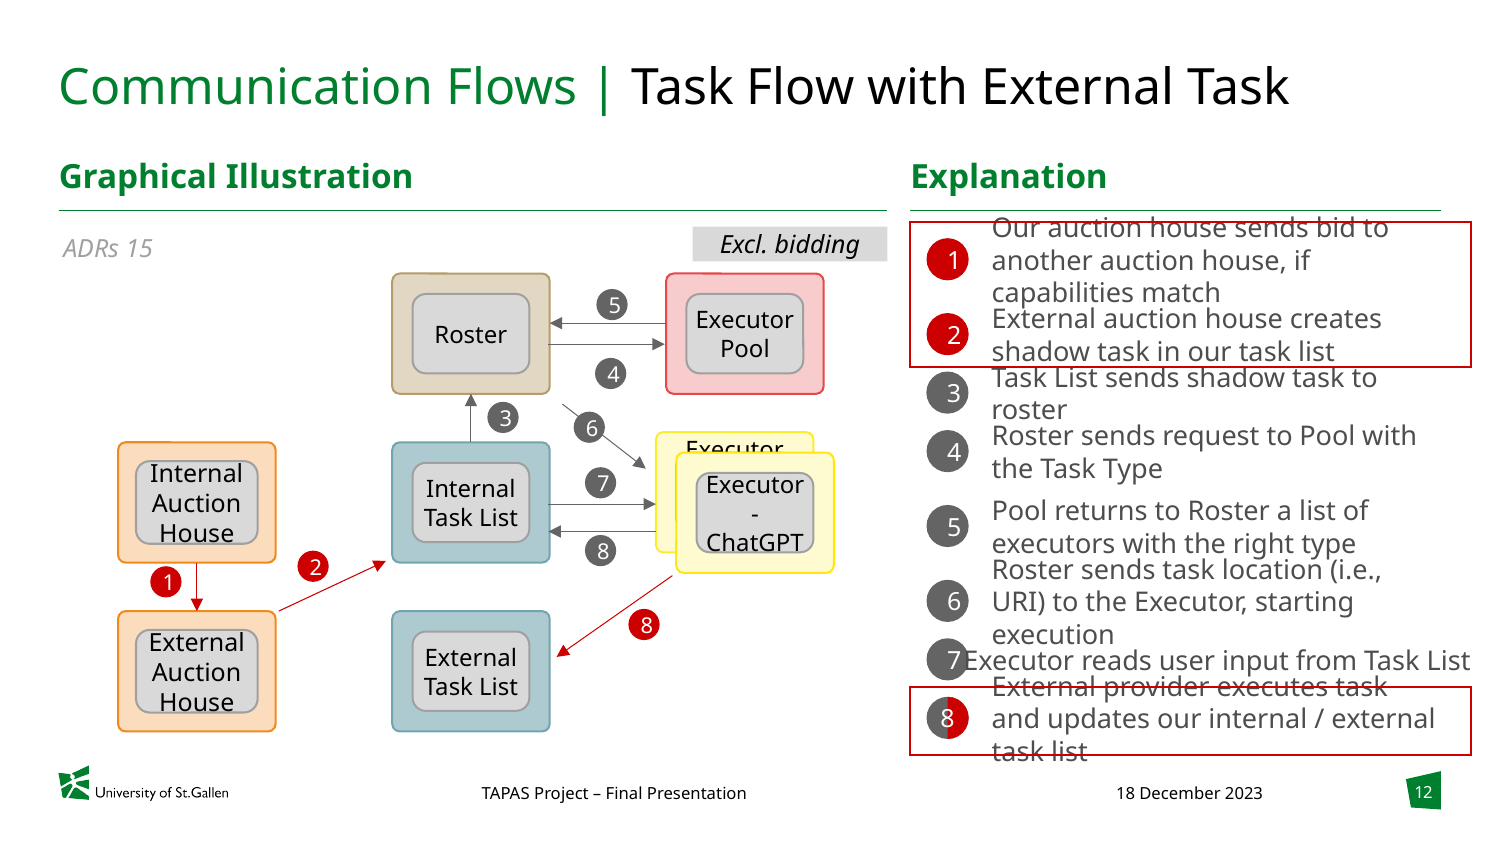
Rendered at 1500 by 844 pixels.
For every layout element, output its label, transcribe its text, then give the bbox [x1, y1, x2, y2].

text_box 4 [925, 428, 970, 474]
text_box [909, 221, 1472, 368]
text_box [392, 442, 550, 563]
text_box 4 [593, 356, 628, 391]
text_box 3 [486, 400, 520, 435]
text_box [665, 272, 825, 395]
text_box 5 [595, 287, 629, 322]
slide_number 12 [1405, 782, 1442, 827]
text_box Graphical Illustration [58, 135, 888, 210]
text_box Roster sends task location (i.e., URI) to the Executor, starting execution [991, 567, 1440, 635]
text_box Explanation [909, 135, 1442, 216]
text_box 5 [925, 503, 970, 549]
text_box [278, 560, 386, 612]
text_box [392, 273, 550, 394]
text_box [655, 432, 834, 573]
text_box 7 [583, 469, 618, 500]
text_box Excl. bidding [692, 226, 888, 262]
text_box 6 [925, 578, 970, 624]
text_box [548, 323, 667, 345]
text_box 3 [925, 370, 970, 415]
text_box Roster sends request to Pool with the Task Type [991, 426, 1440, 485]
text_box ADRs 15 [62, 230, 305, 264]
text_box 1 [149, 565, 183, 599]
text_box Executor Pool [685, 292, 805, 375]
text_box Pool returns to Roster a list of executors with the right type [991, 492, 1440, 560]
text_box 7 [925, 637, 962, 682]
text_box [118, 442, 276, 563]
picture [58, 765, 228, 801]
text_box Graphical Illustration [58, 211, 888, 216]
text_box 8 [583, 533, 618, 568]
text_box 2 [297, 549, 329, 560]
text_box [118, 611, 276, 732]
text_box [392, 611, 550, 732]
text_box Executor reads user input from Task List [962, 642, 1472, 677]
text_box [926, 696, 969, 739]
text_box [556, 575, 673, 657]
title Communication Flows | Task Flow with External Task [58, 61, 1442, 162]
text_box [562, 404, 646, 469]
text_box [909, 686, 1472, 756]
text_box Task List sends shadow task to roster [990, 368, 1440, 426]
